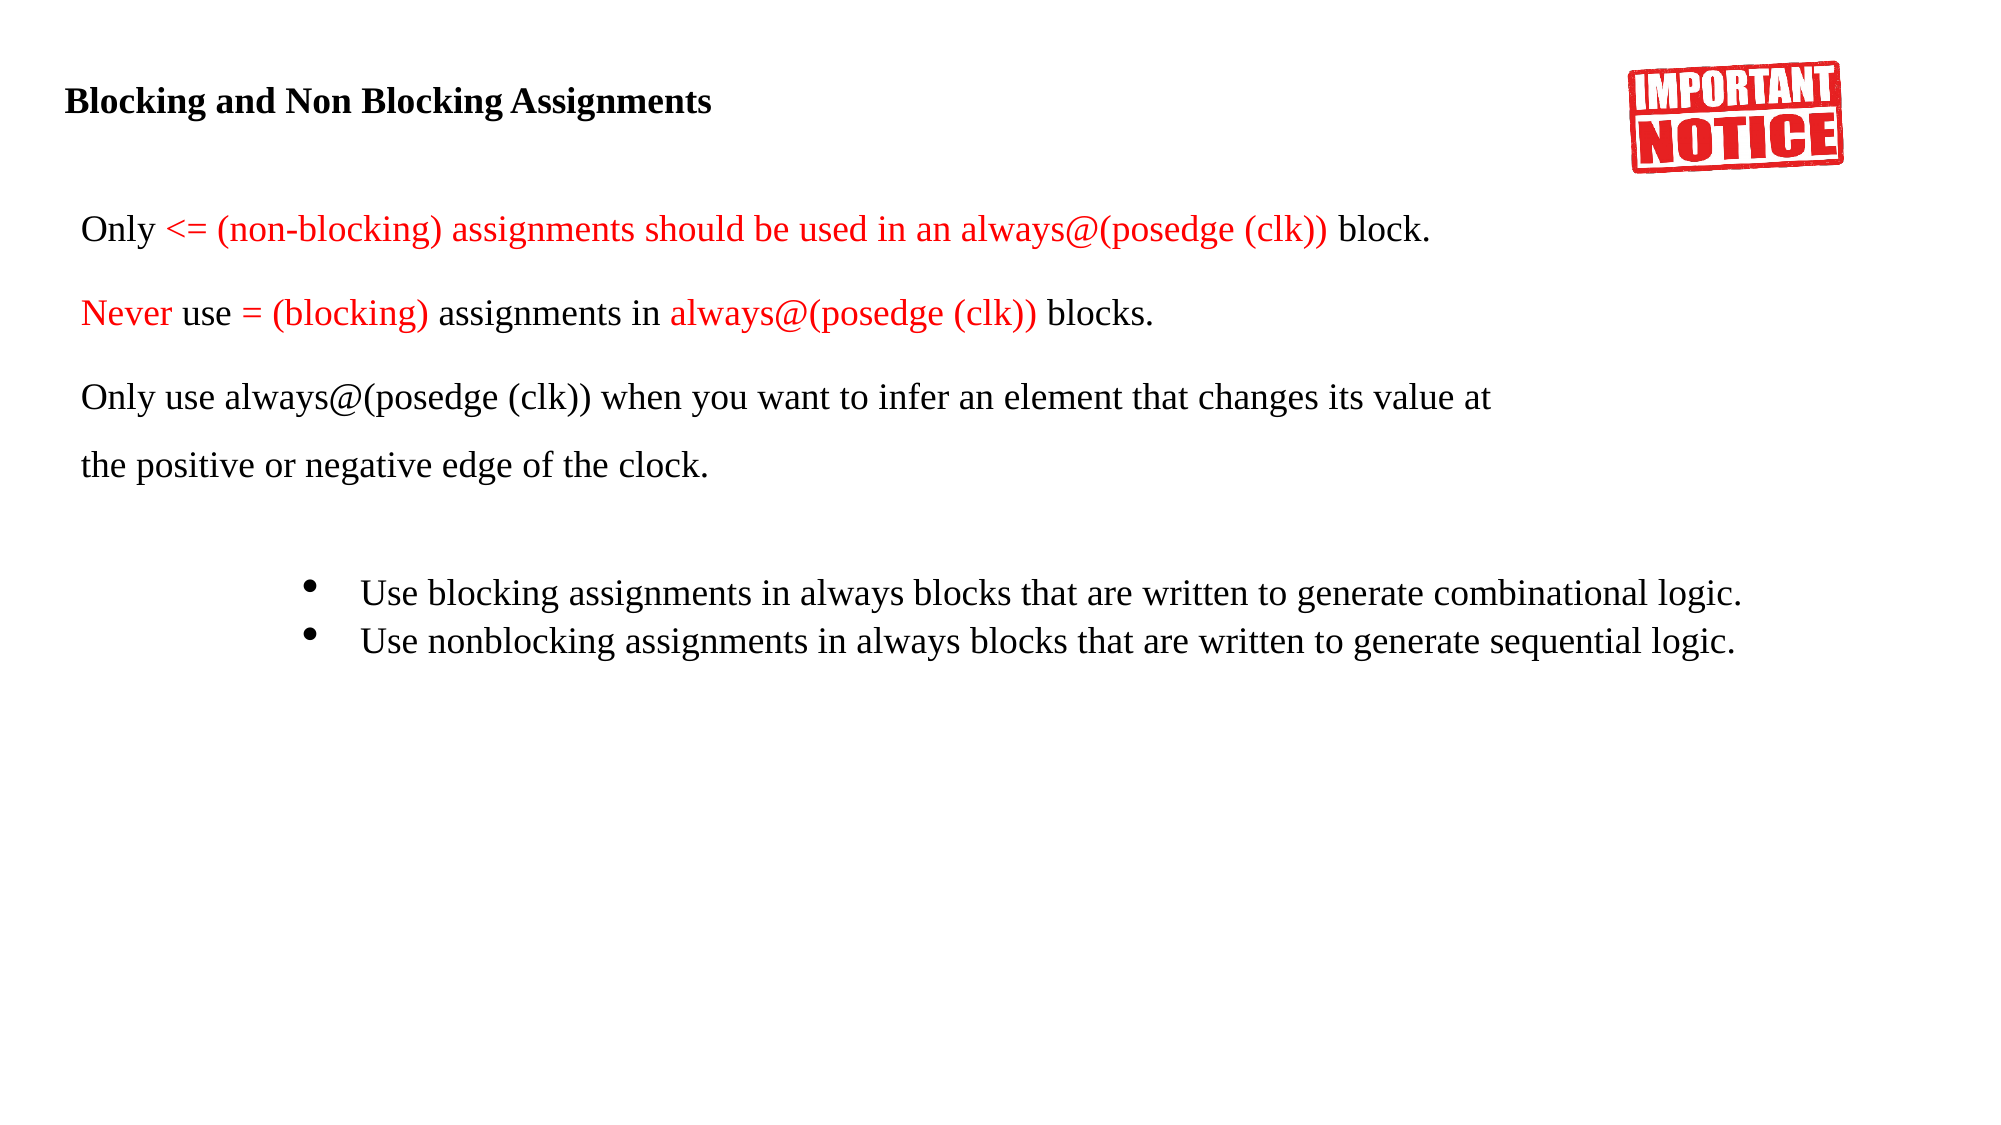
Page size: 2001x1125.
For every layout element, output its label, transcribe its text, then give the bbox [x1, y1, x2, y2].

text_box Only <= (non-blocking) assignments should be used in an always@(posedge (clk)) block. Never use = (blocking) assignments in always@(posedge (clk)) blocks. Only use always@(posedge (clk)) when you want to infer an element that changes its value at the positive or negative edge of the clock. [66, 173, 1523, 492]
text_box Blocking and Non Blocking Assignments [49, 68, 728, 129]
text_box Use blocking assignments in always blocks that are written to generate combinational logic. Use nonblocking assignments in always blocks that are written to generate sequential logic. [289, 557, 1896, 669]
picture [1627, 60, 1844, 174]
